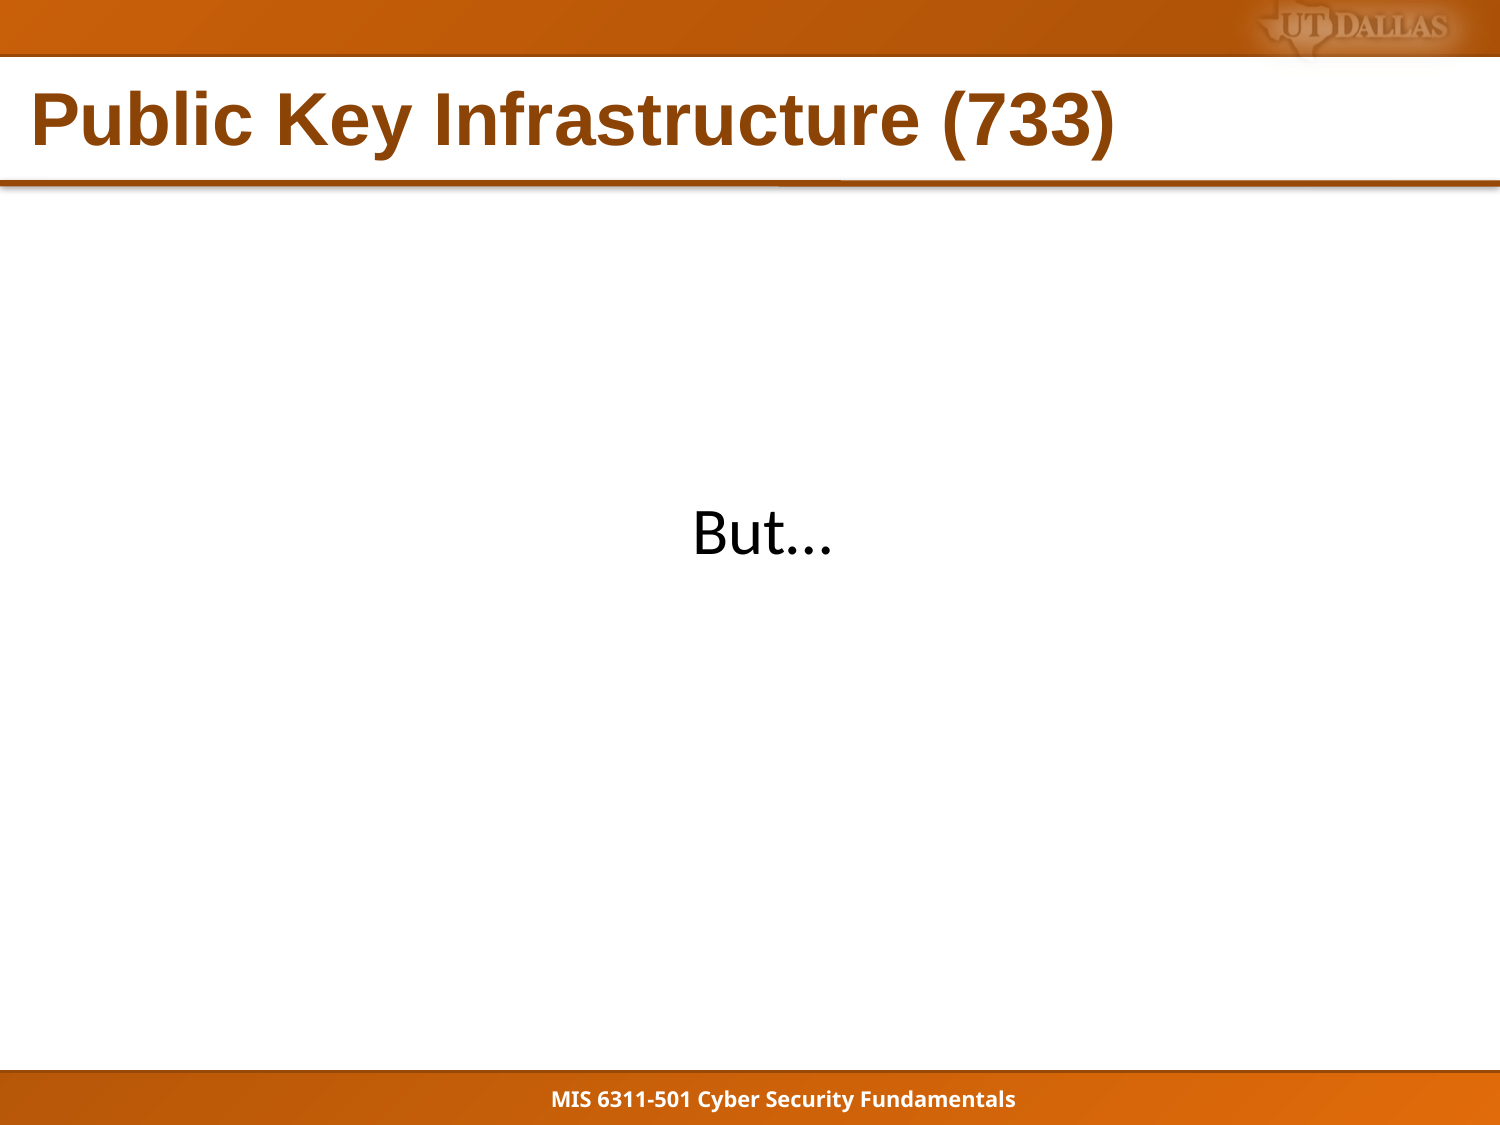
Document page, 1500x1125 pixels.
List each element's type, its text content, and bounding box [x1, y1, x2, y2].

list But… [24, 199, 1500, 1077]
title Public Key Infrastructure (733) [0, 64, 1500, 178]
picture [1218, 0, 1500, 64]
